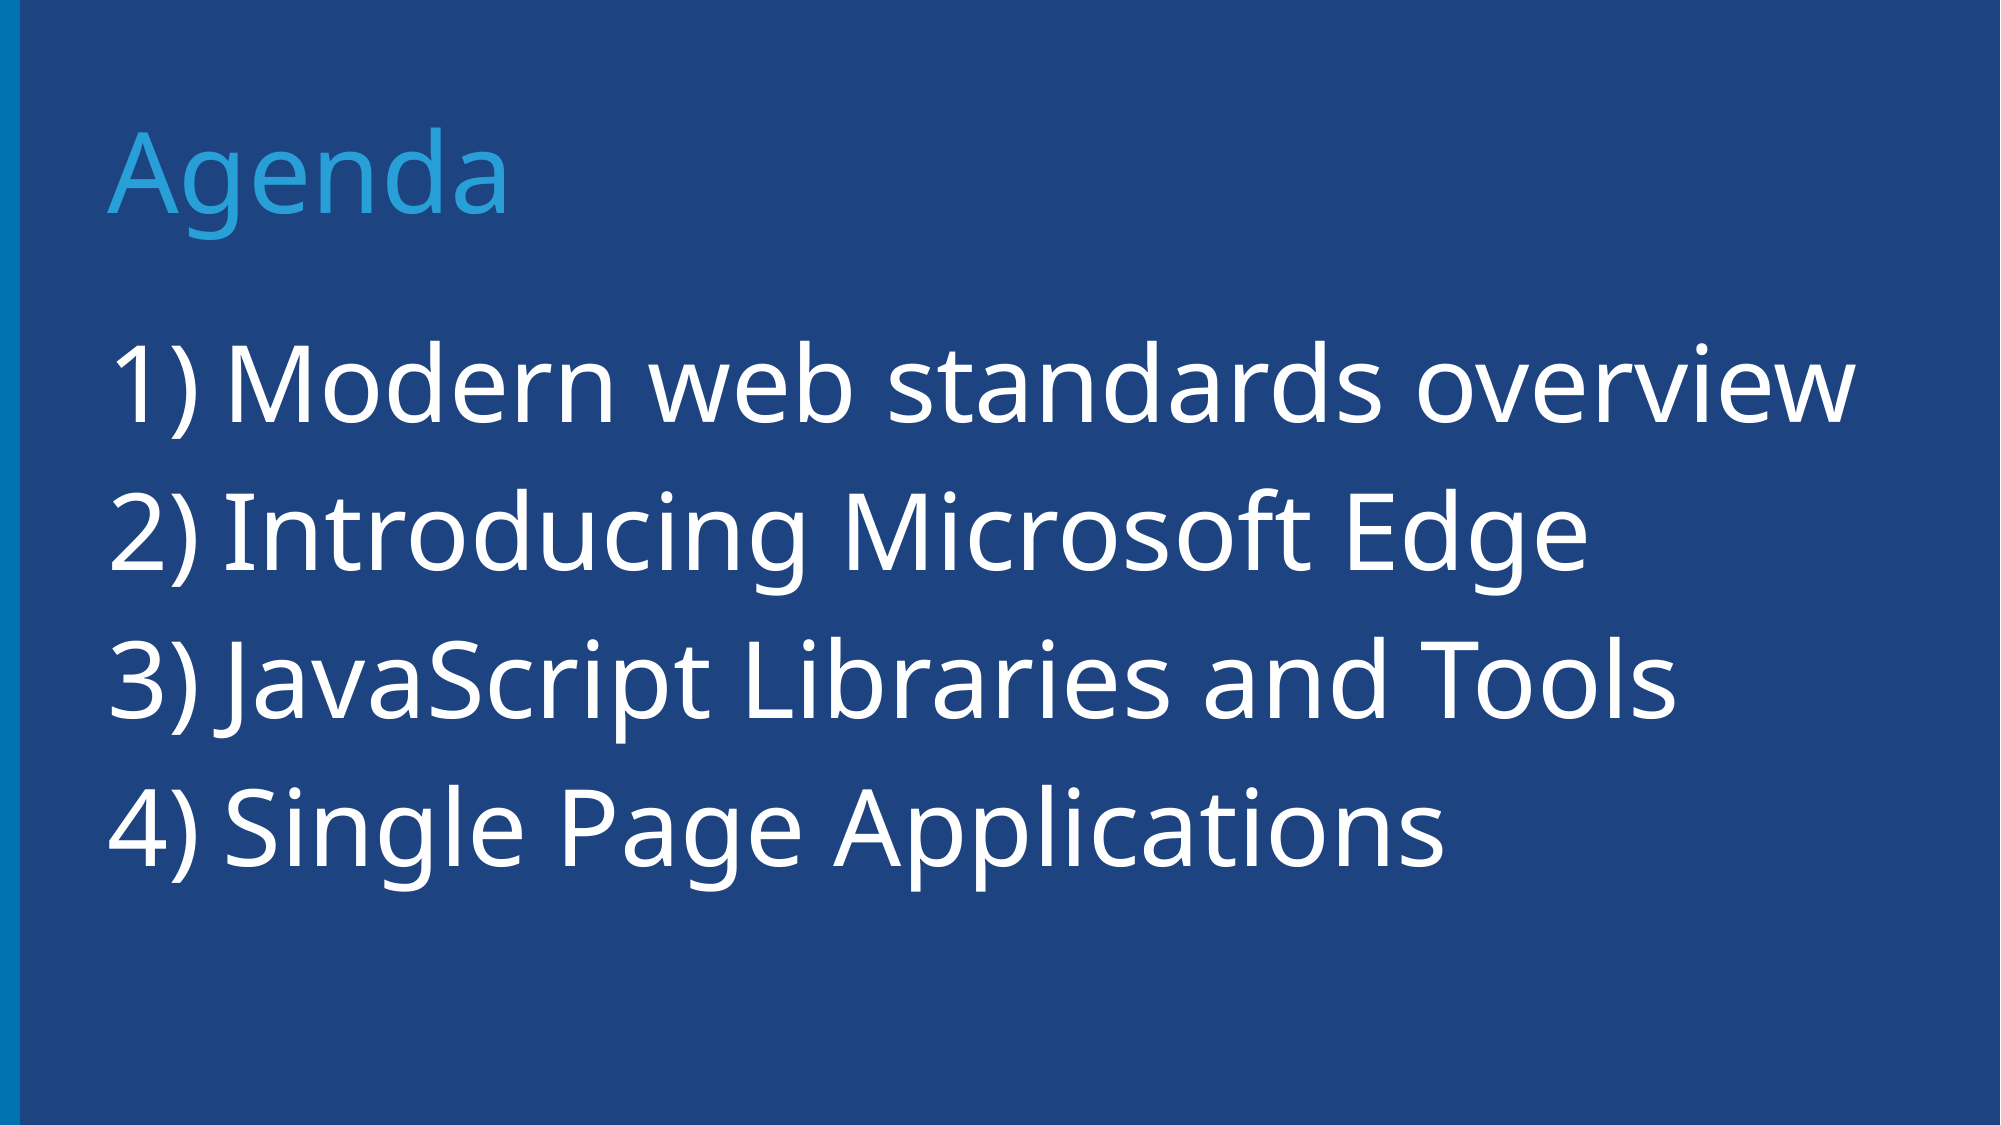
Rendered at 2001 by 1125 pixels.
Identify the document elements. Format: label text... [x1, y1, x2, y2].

title Agenda [92, 68, 1910, 286]
list Modern web standards overview Introducing Microsoft Edge JavaScript Libraries and Tools Single Page Applications [92, 307, 1910, 1000]
